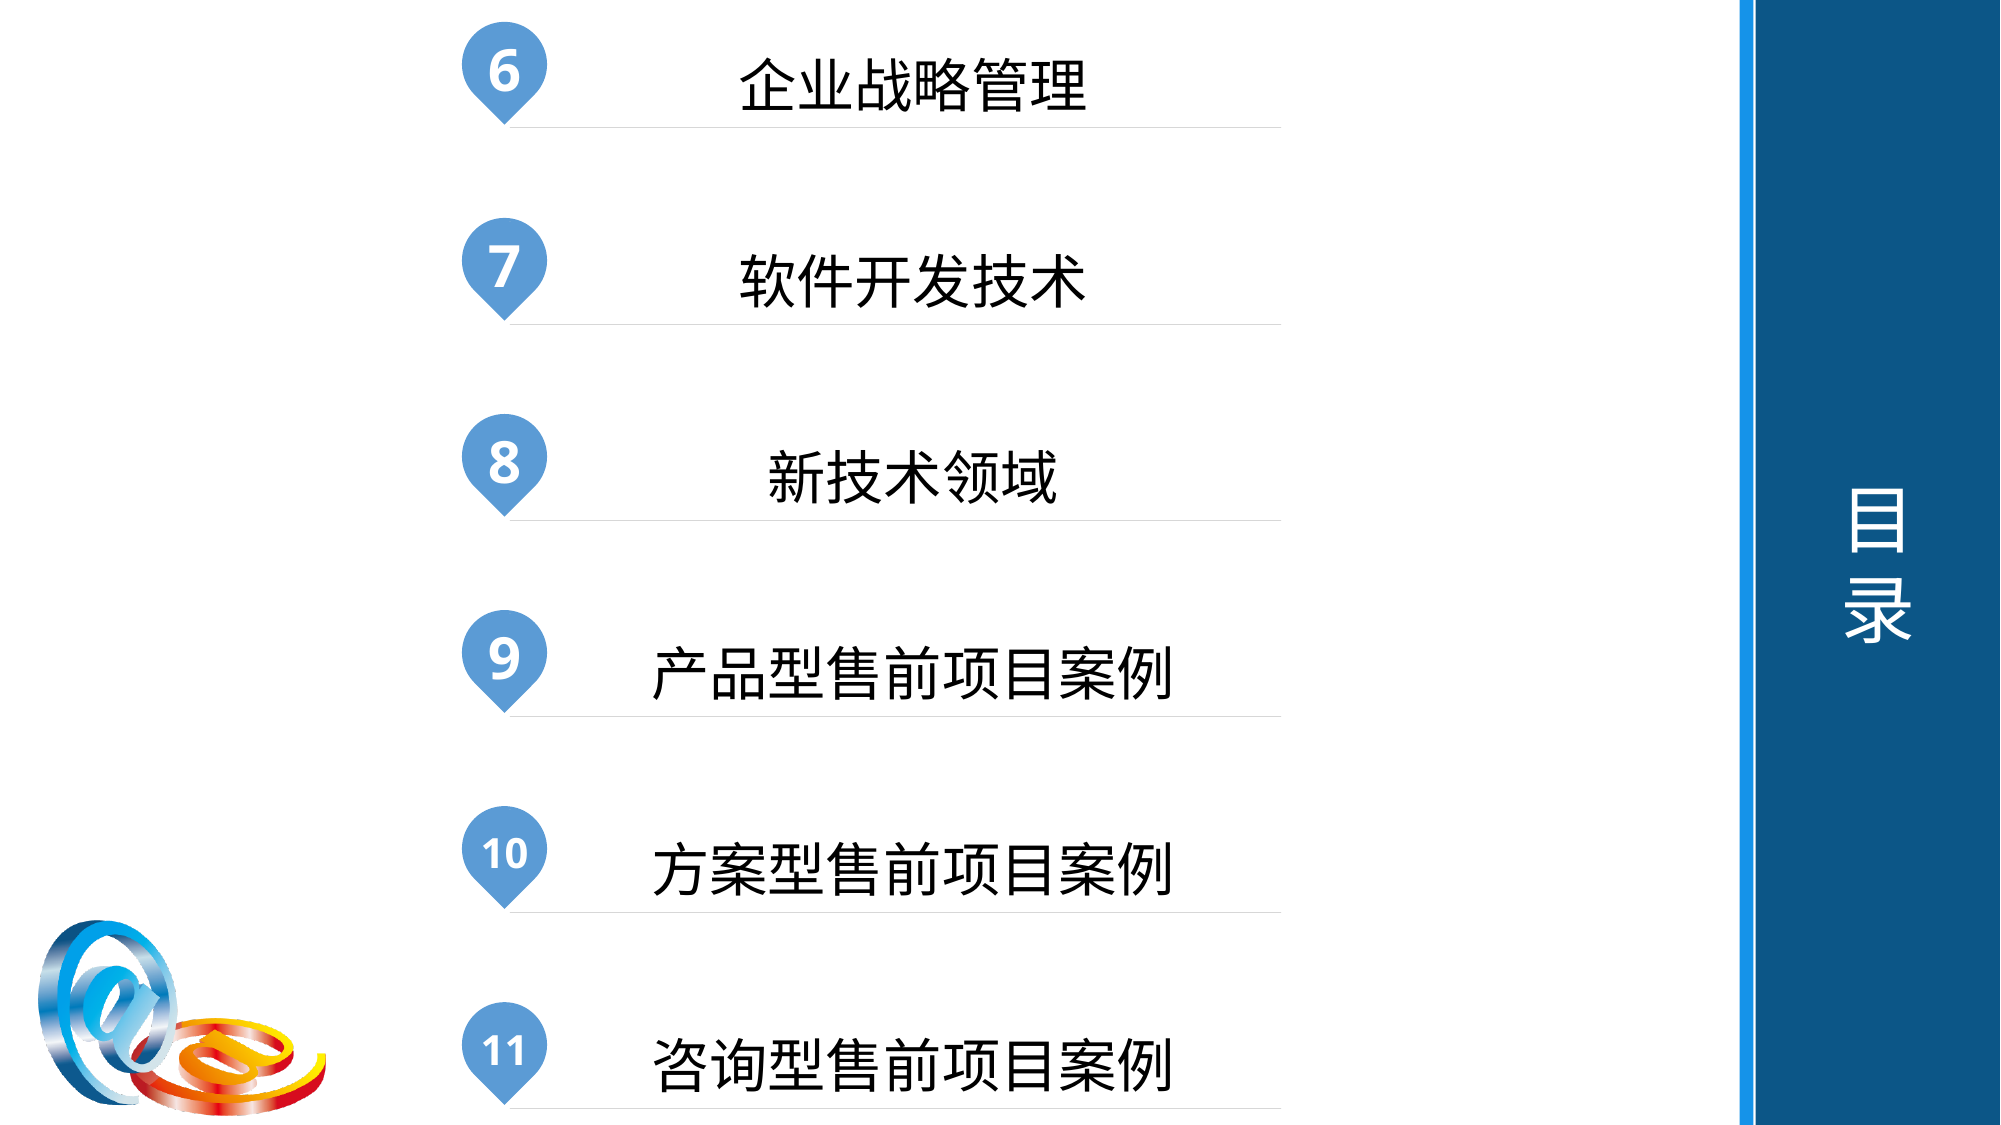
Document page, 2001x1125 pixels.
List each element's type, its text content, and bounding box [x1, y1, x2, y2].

text_box 6 [461, 21, 548, 125]
text_box 7 [461, 217, 548, 321]
text_box 10 [461, 806, 548, 909]
text_box 目 录 [1755, 0, 2000, 1125]
text_box 8 [461, 413, 548, 517]
text_box 9 [461, 610, 548, 713]
picture [38, 920, 101, 1010]
text_box 11 [461, 1002, 548, 1105]
text_box [1739, 0, 1754, 1125]
picture [38, 920, 326, 1116]
